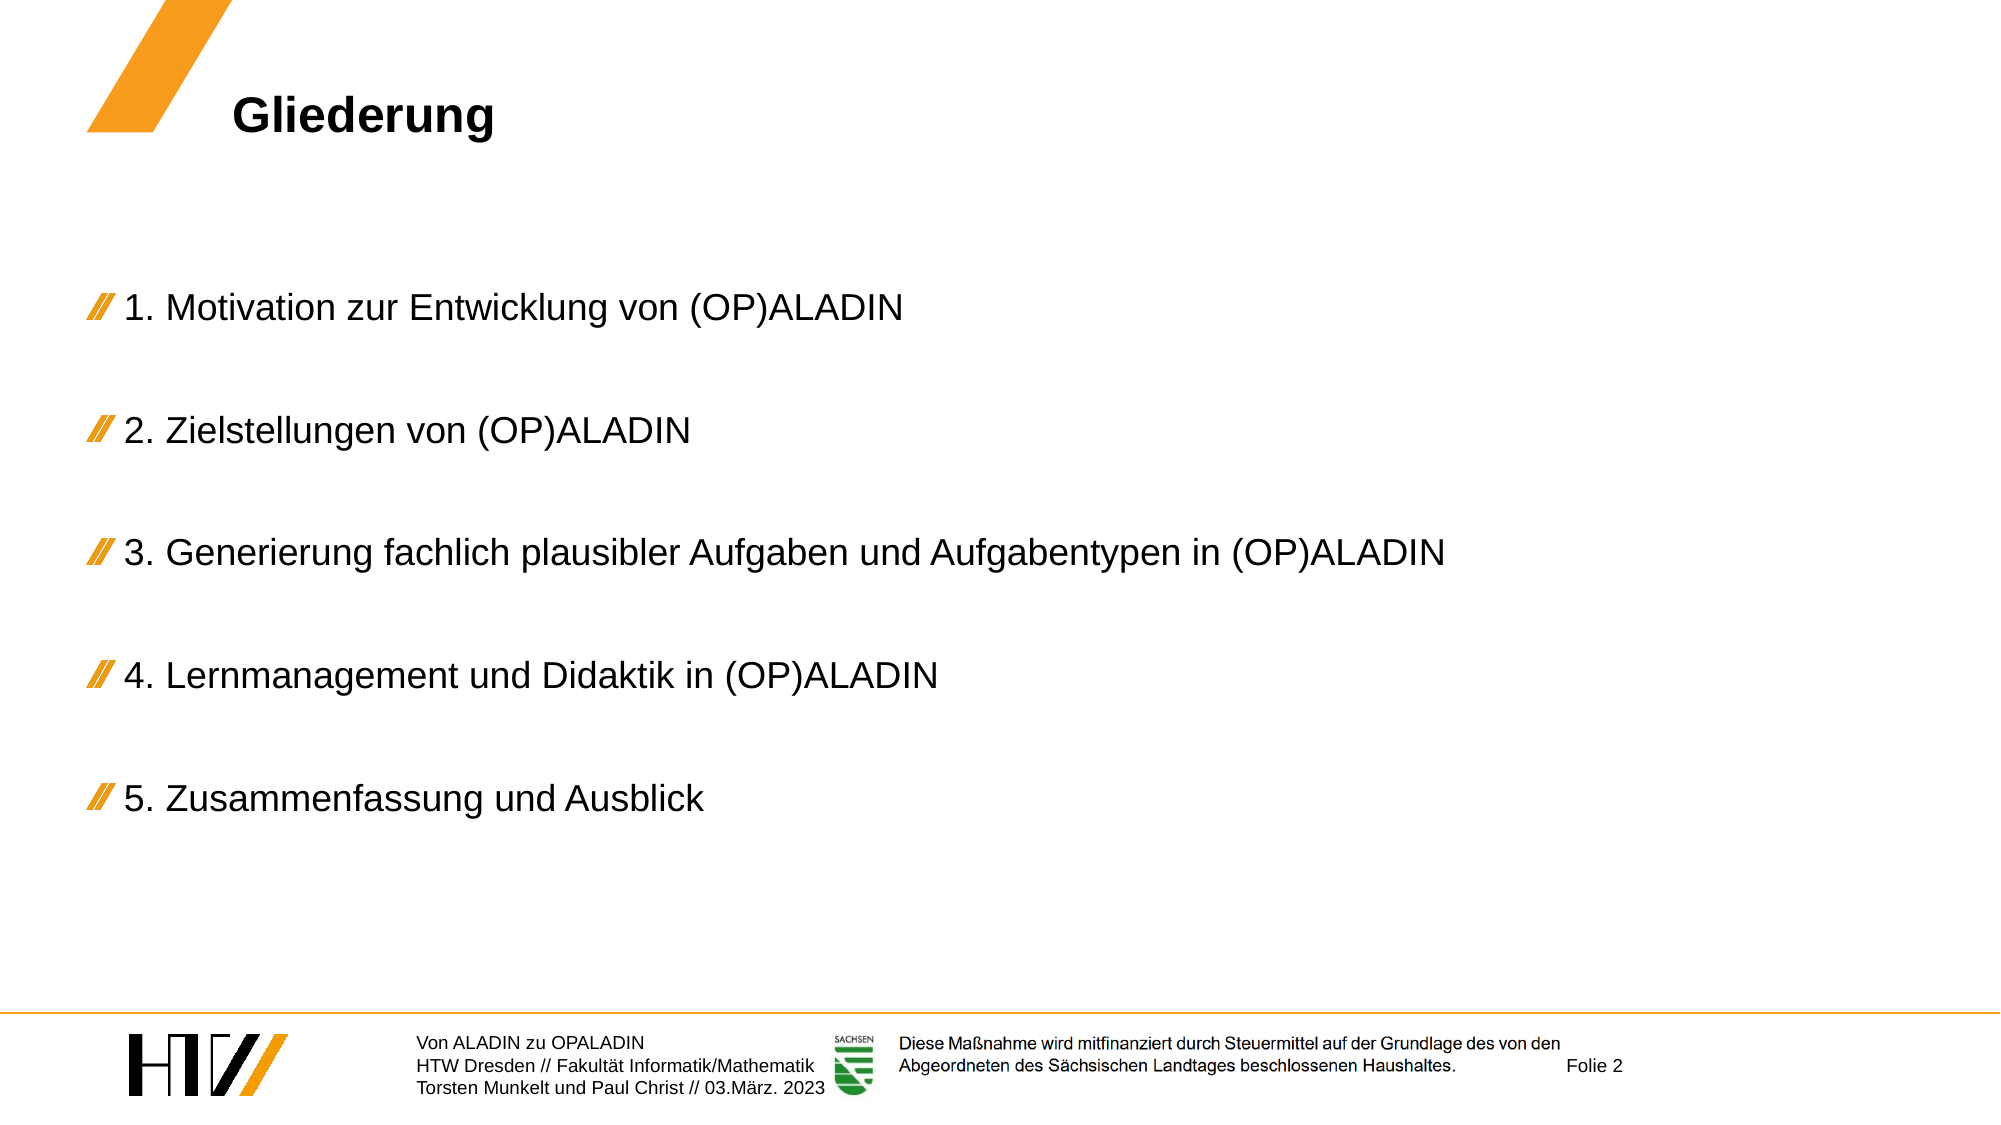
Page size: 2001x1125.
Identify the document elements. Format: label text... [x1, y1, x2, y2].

picture [86, 660, 114, 688]
picture [86, 415, 114, 442]
picture [831, 1030, 1564, 1099]
picture [86, 783, 114, 810]
picture [129, 1034, 288, 1096]
title Gliederung [232, 40, 1908, 144]
list 1. Motivation zur Entwicklung von (OP)ALADIN 2. Zielstellungen von (OP)ALADIN 3. Generierung fachlich plausibler Aufgaben und Aufgabentypen in (OP)ALADIN 4. Lernmanagement und Didaktik in (OP)ALADIN 5. Zusammenfassung und Ausblick [86, 288, 1812, 858]
picture [86, 538, 114, 565]
picture [86, 293, 114, 320]
